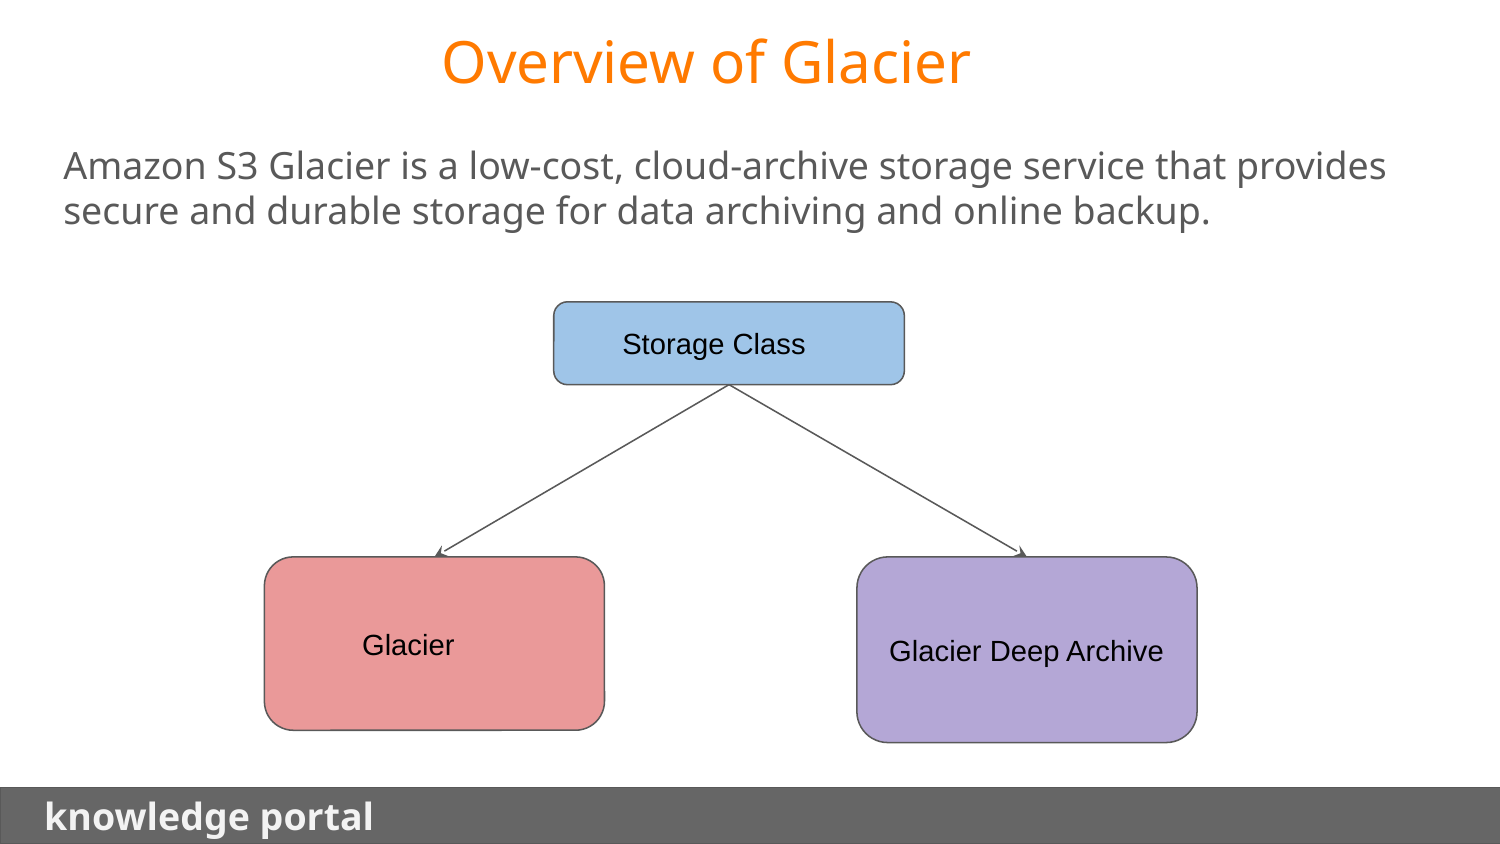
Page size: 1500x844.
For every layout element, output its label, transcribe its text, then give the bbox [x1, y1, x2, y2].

text_box Amazon S3 Glacier is a low-cost, cloud-archive storage service that provides secure and durable storage for data archiving and online backup. [48, 126, 1438, 257]
text_box Glacier [264, 556, 605, 731]
text_box knowledge portal [0, 787, 1500, 844]
text_box Storage Class [553, 301, 905, 383]
subtitle Overview of Glacier [0, 10, 1413, 141]
text_box Glacier Deep Archive [856, 556, 1198, 743]
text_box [434, 384, 727, 558]
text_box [728, 384, 1028, 558]
